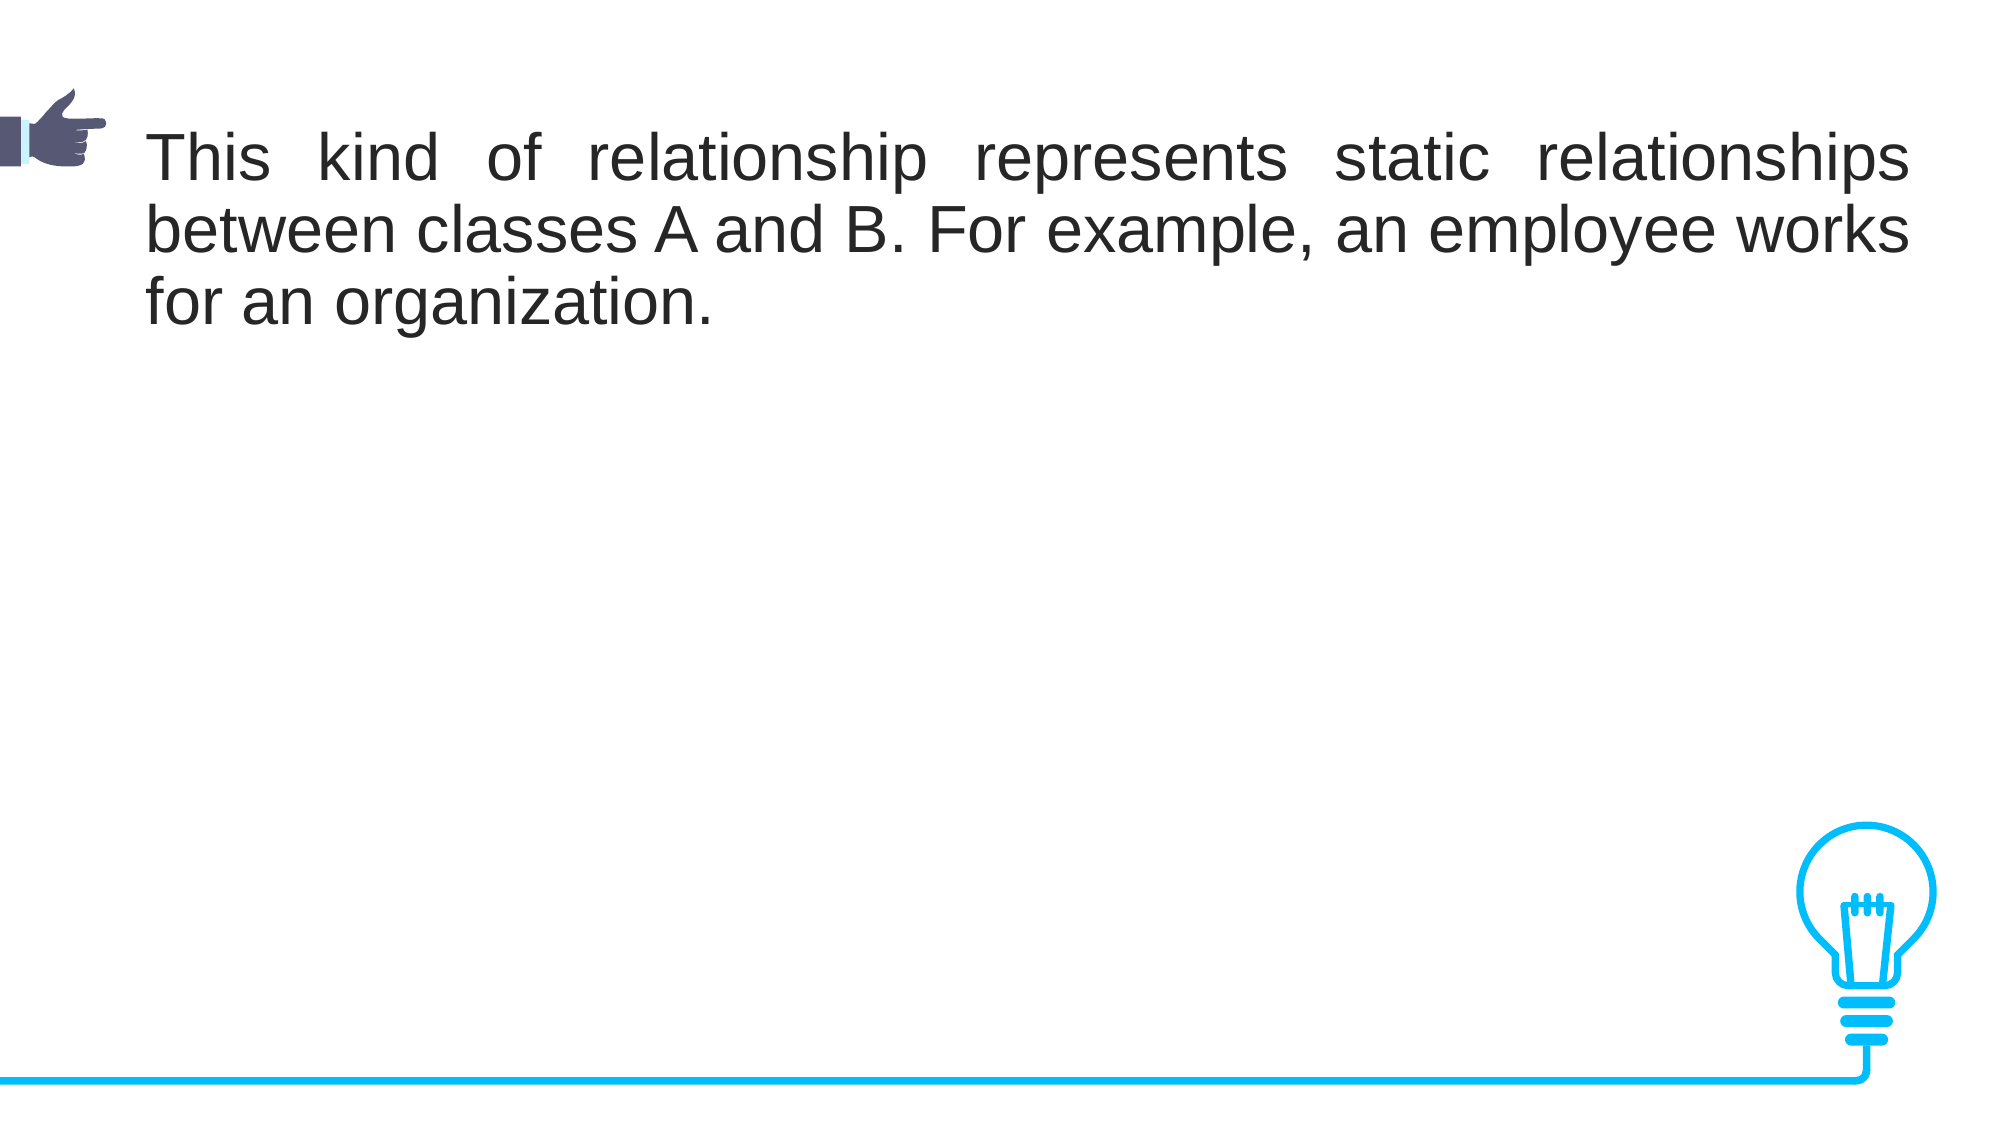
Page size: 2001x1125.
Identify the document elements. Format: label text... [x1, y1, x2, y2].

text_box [0, 88, 107, 167]
list This kind of relationship represents static relationships between classes A and B. For example, an employee works for an organization. [130, 46, 1927, 417]
